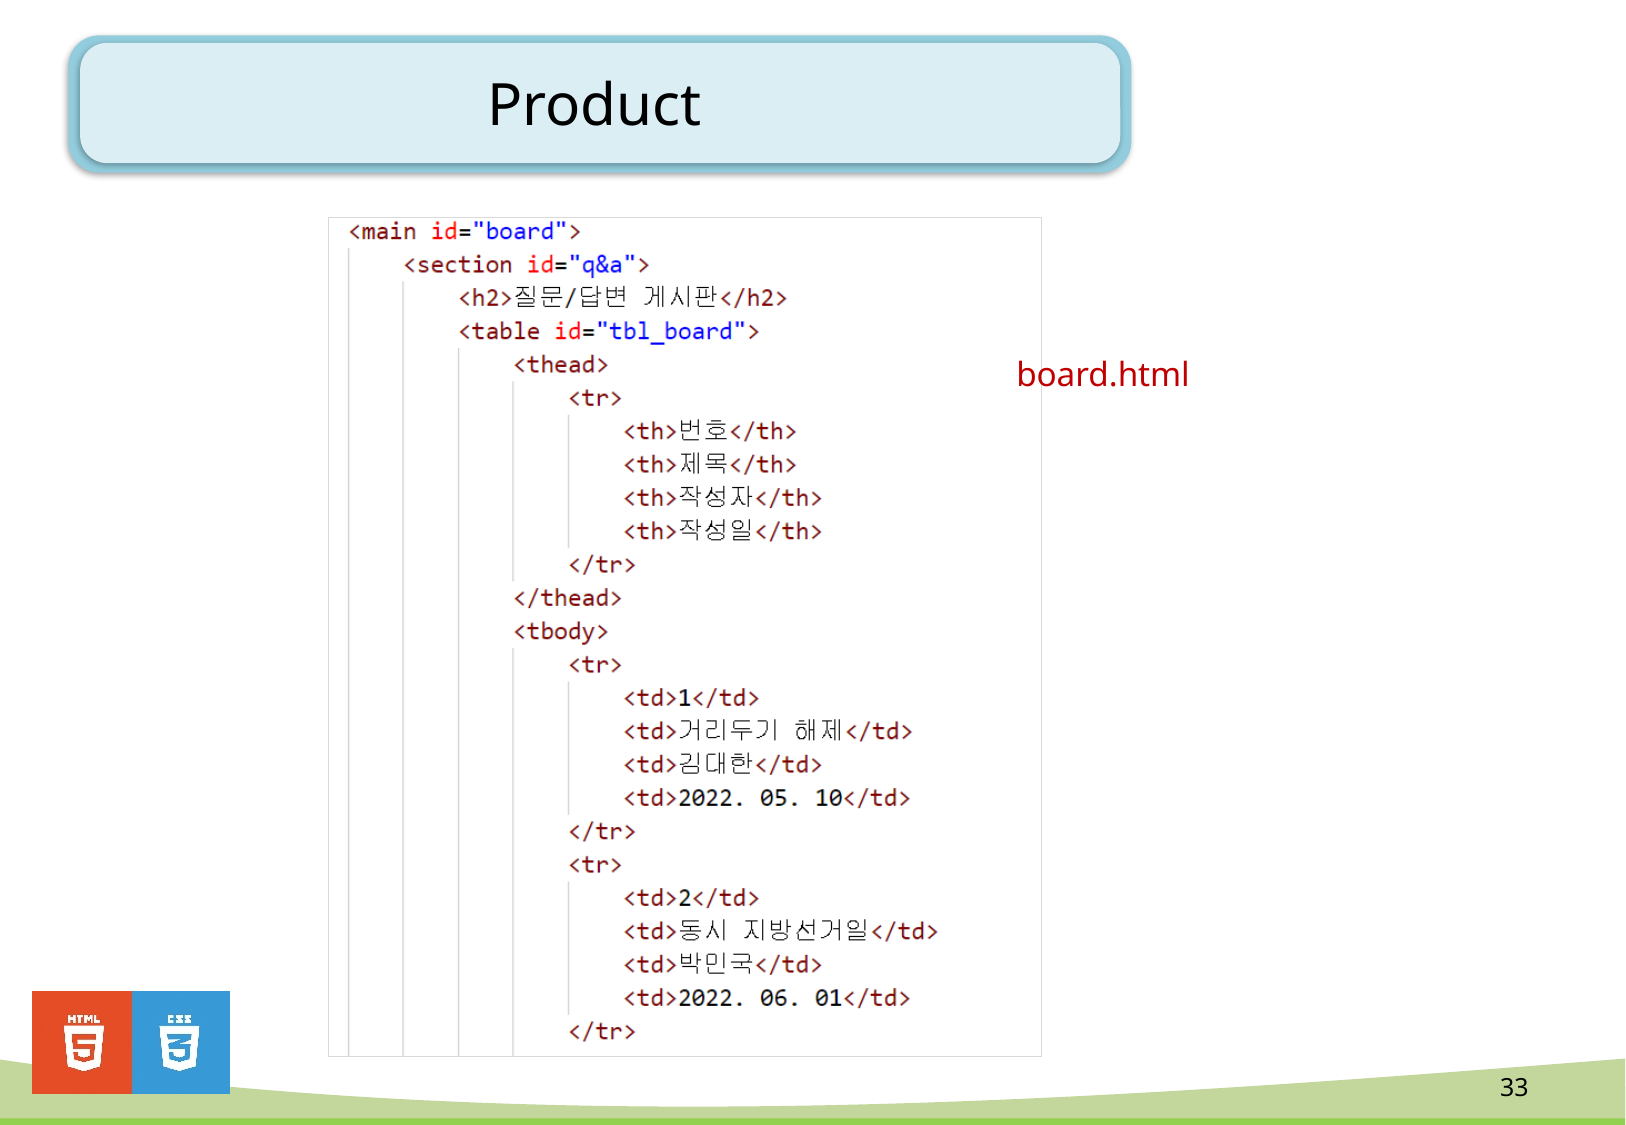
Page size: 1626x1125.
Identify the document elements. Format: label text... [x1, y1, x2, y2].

text_box board.html [1046, 326, 1226, 401]
picture [327, 217, 1043, 1057]
slide_number 33 [1452, 1058, 1544, 1119]
picture [32, 991, 230, 1094]
title Product [68, 32, 1121, 173]
